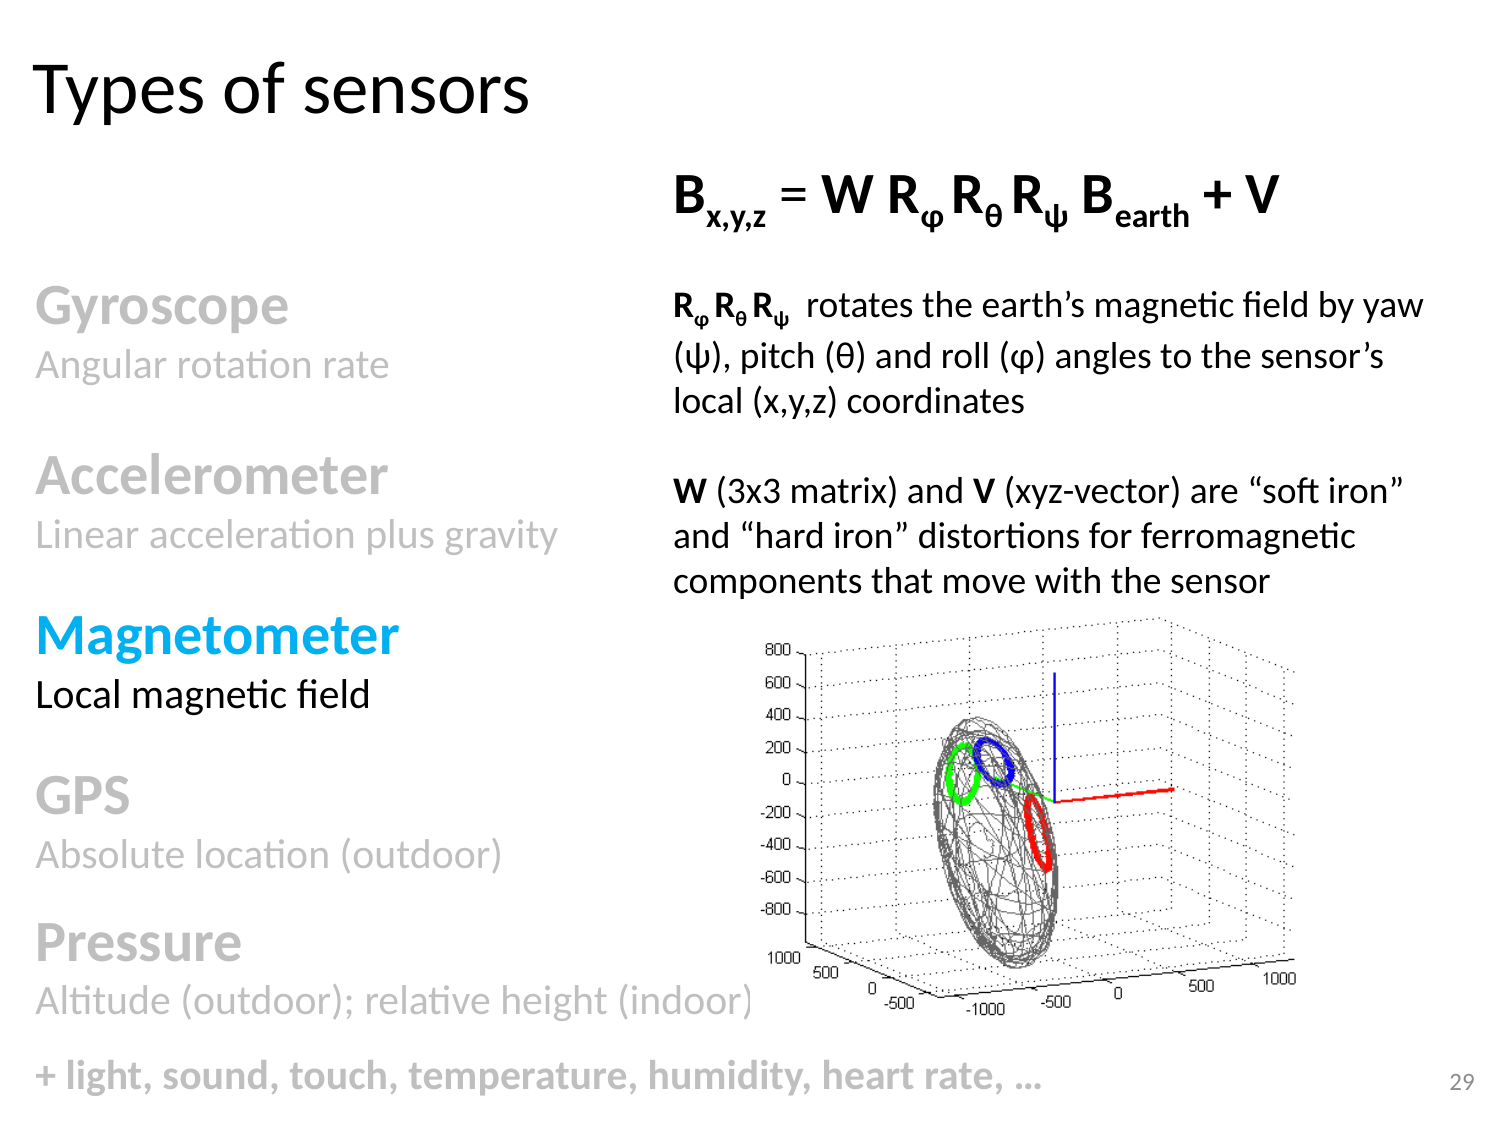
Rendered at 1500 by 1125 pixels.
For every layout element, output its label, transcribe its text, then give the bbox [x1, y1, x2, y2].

list Gyroscope Angular rotation rate Accelerometer Linear acceleration plus gravity Magnetometer Local magnetic field GPS Absolute location (outdoor) Pressure Altitude (outdoor); relative height (indoor) + light, sound, touch, temperature, humidity, heart rate, … [29, 260, 1436, 1104]
slide_number 28 [1139, 1050, 1490, 1111]
text_box Bx,y,z = W Rφ Rθ Rψ Bearth + V Rφ Rθ Rψ rotates the earth’s magnetic field by yaw (ψ), pitch (θ) and roll (φ) angles to the sensor’s local (x,y,z) coordinates W (3x3 matrix) and V (xyz-vector) are “soft iron” and “hard iron” distortions for ferromagnetic components that move with the sensor [667, 149, 1467, 607]
picture [749, 609, 1308, 1026]
title Types of sensors [17, 30, 1368, 161]
